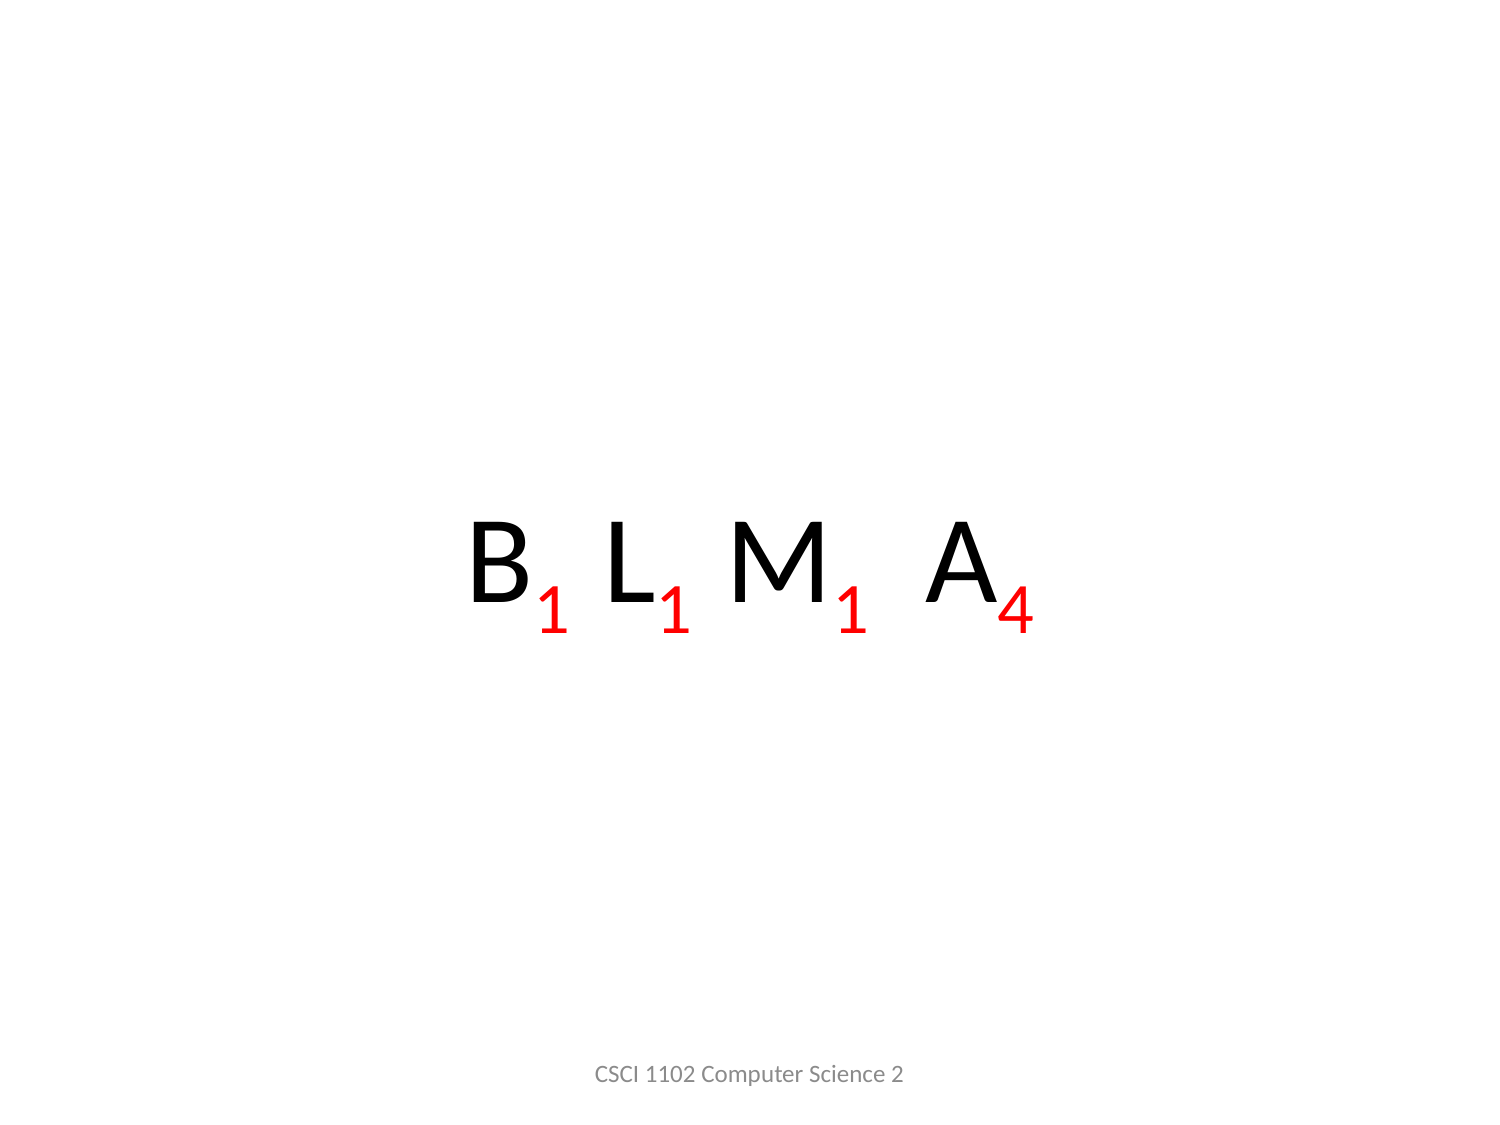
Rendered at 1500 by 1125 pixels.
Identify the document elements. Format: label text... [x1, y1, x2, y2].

footer CSCI 1102 Computer Science 2 [512, 1042, 988, 1103]
text_box B1 L1 M1 A4 [74, 468, 1425, 657]
